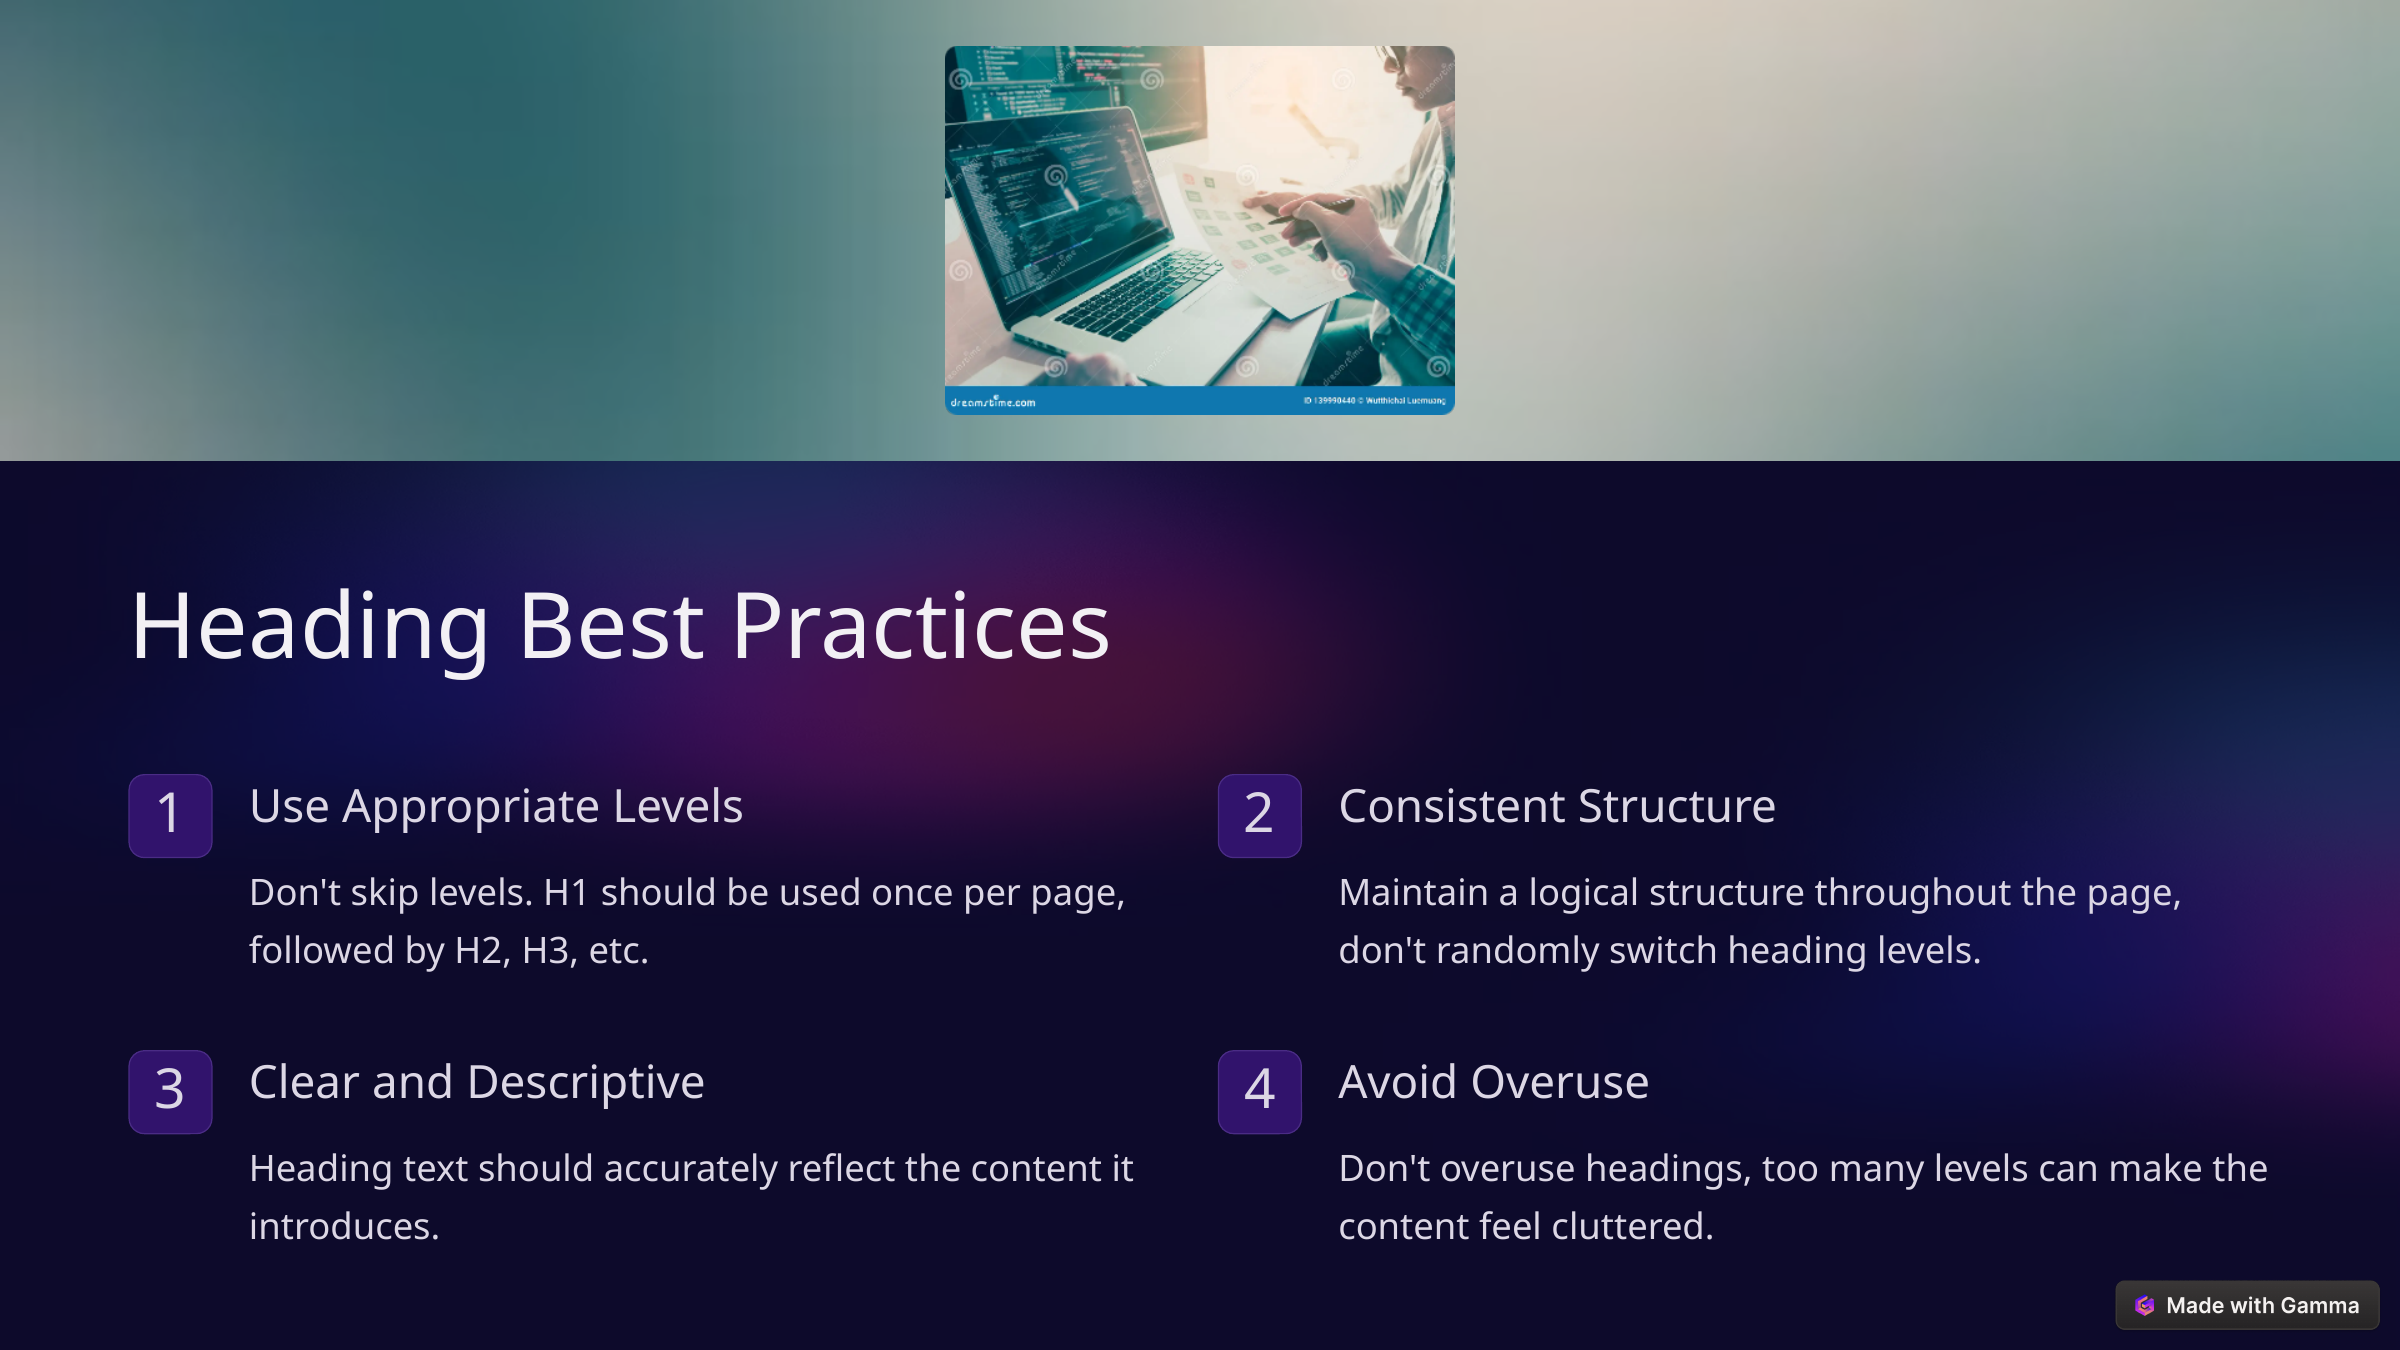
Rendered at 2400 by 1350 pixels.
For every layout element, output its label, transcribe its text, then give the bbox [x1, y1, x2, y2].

text_box 2 [1244, 788, 1276, 844]
text_box 4 [1241, 1064, 1279, 1120]
text_box 1 [160, 788, 181, 844]
text_box [129, 774, 213, 858]
text_box [1218, 1050, 1302, 1134]
text_box [129, 1050, 213, 1134]
picture [0, 0, 2400, 461]
text_box 3 [154, 1064, 187, 1120]
picture [2106, 1271, 2389, 1339]
text_box Consistent Structure [1338, 774, 1814, 833]
text_box Don't overuse headings, too many levels can make the content feel cluttered. [1338, 1130, 2271, 1249]
text_box Avoid Overuse [1338, 1050, 1800, 1109]
text_box [1218, 774, 1302, 858]
text_box Don't skip levels. H1 should be used once per page, followed by H2, H3, etc. [248, 854, 1182, 973]
text_box Clear and Descriptive [248, 1050, 741, 1109]
text_box Heading text should accurately reflect the content it introduces. [248, 1130, 1182, 1249]
text_box Heading Best Practices [128, 562, 1199, 678]
text_box Use Appropriate Levels [248, 774, 778, 833]
text_box Maintain a logical structure throughout the page, don't randomly switch heading levels. [1338, 854, 2271, 973]
